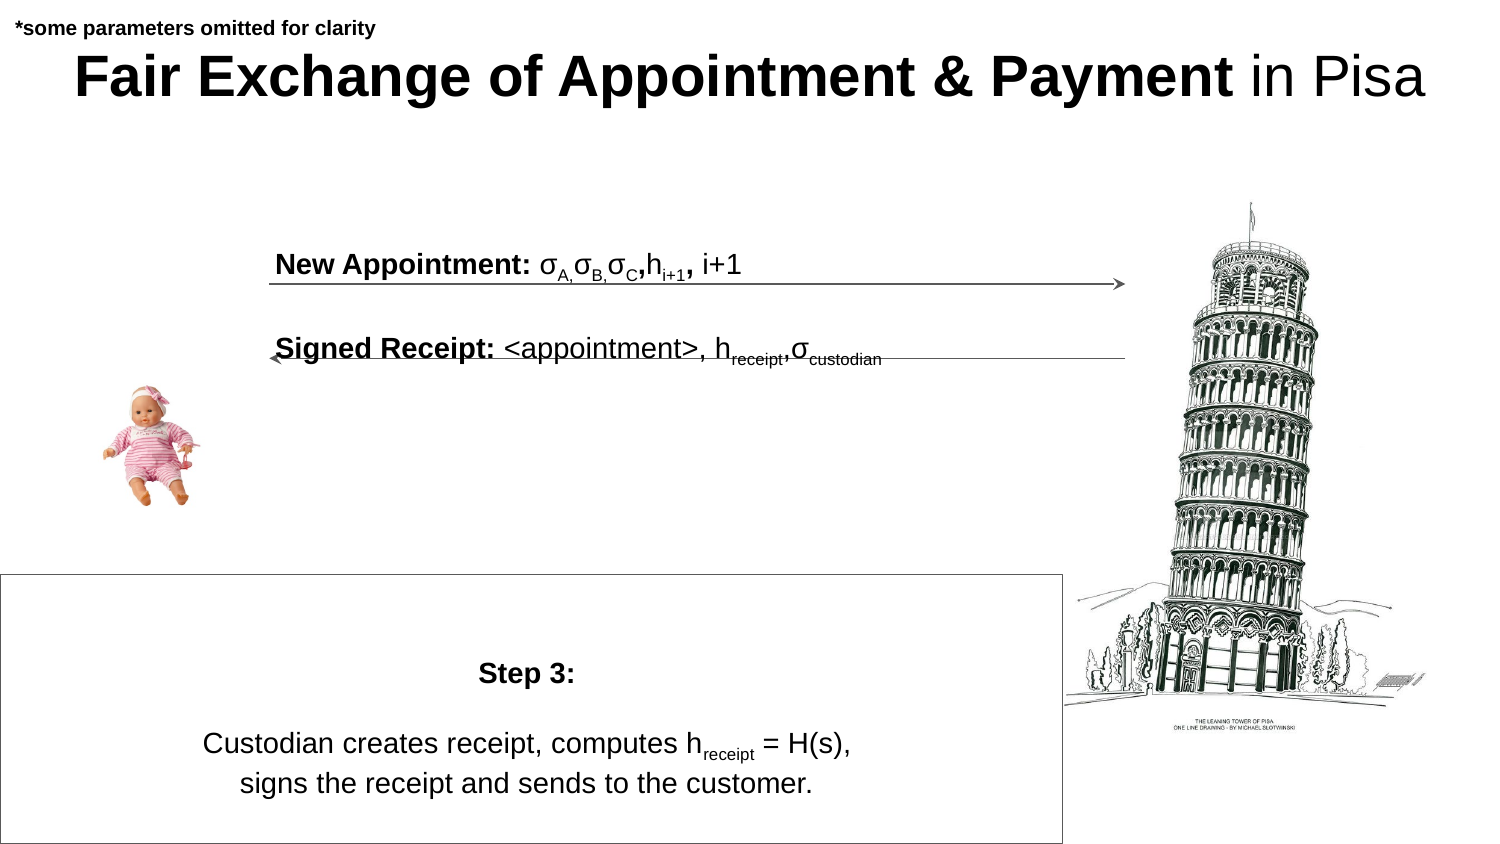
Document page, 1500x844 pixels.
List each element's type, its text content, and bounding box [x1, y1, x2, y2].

picture [993, 165, 1475, 768]
text_box Step 3: Custodian creates receipt, computes hreceipt = H(s), signs the receipt and sends to the customer. [0, 574, 1063, 844]
picture [88, 383, 214, 508]
text_box Signed Receipt: <appointment>, hreceipt,σcustodian [259, 313, 988, 379]
title Fair Exchange of Appointment & Payment in Pisa [51, 23, 1449, 117]
text_box *some parameters omitted for clarity [0, 0, 419, 51]
text_box New Appointment: σA,σB,σC,hi+1, i+1 [259, 229, 988, 296]
